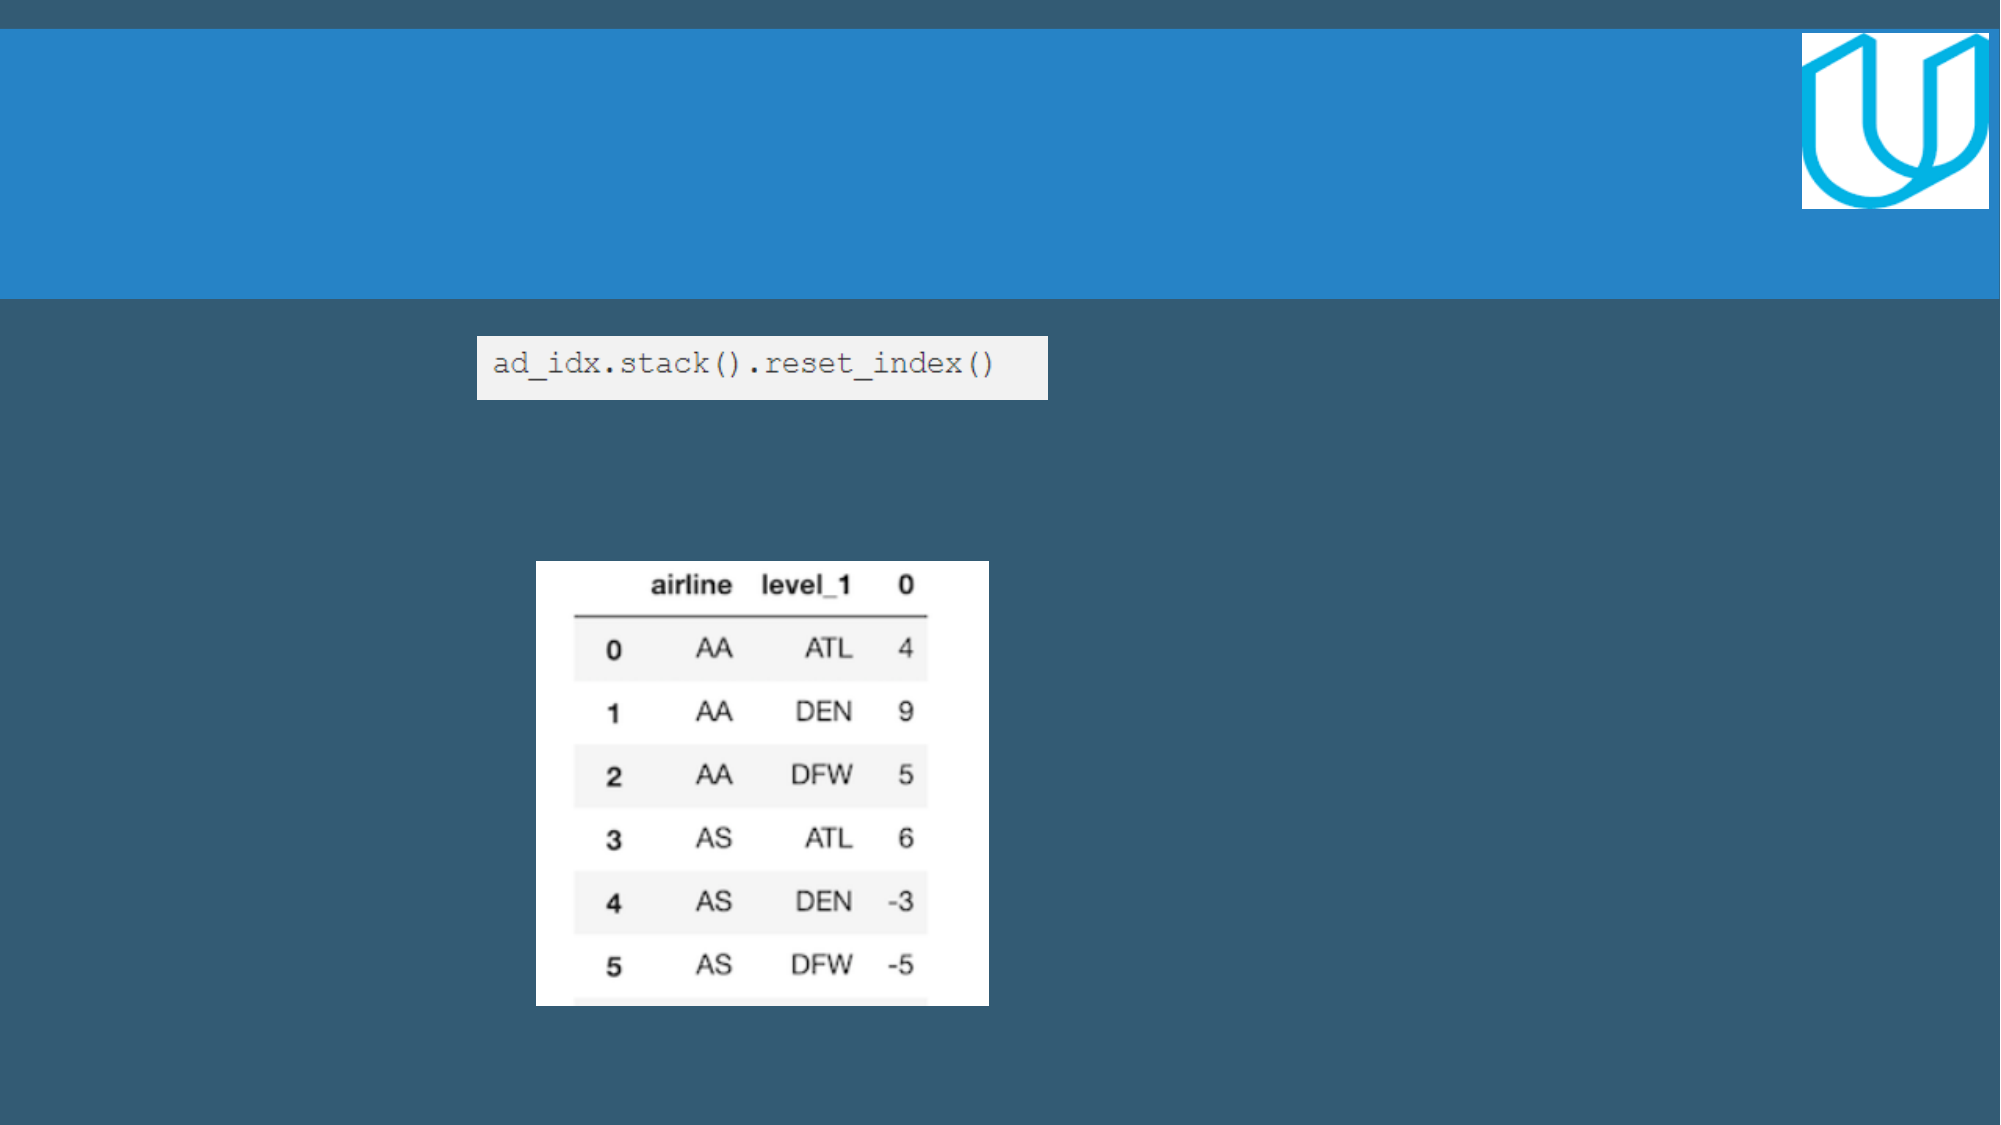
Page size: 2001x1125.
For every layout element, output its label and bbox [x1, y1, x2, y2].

picture [476, 336, 1048, 400]
picture [536, 561, 989, 1006]
picture [1802, 149, 1866, 209]
picture [1933, 47, 1974, 167]
picture [1816, 47, 1912, 197]
picture [1802, 33, 1989, 167]
picture [1876, 124, 1989, 209]
